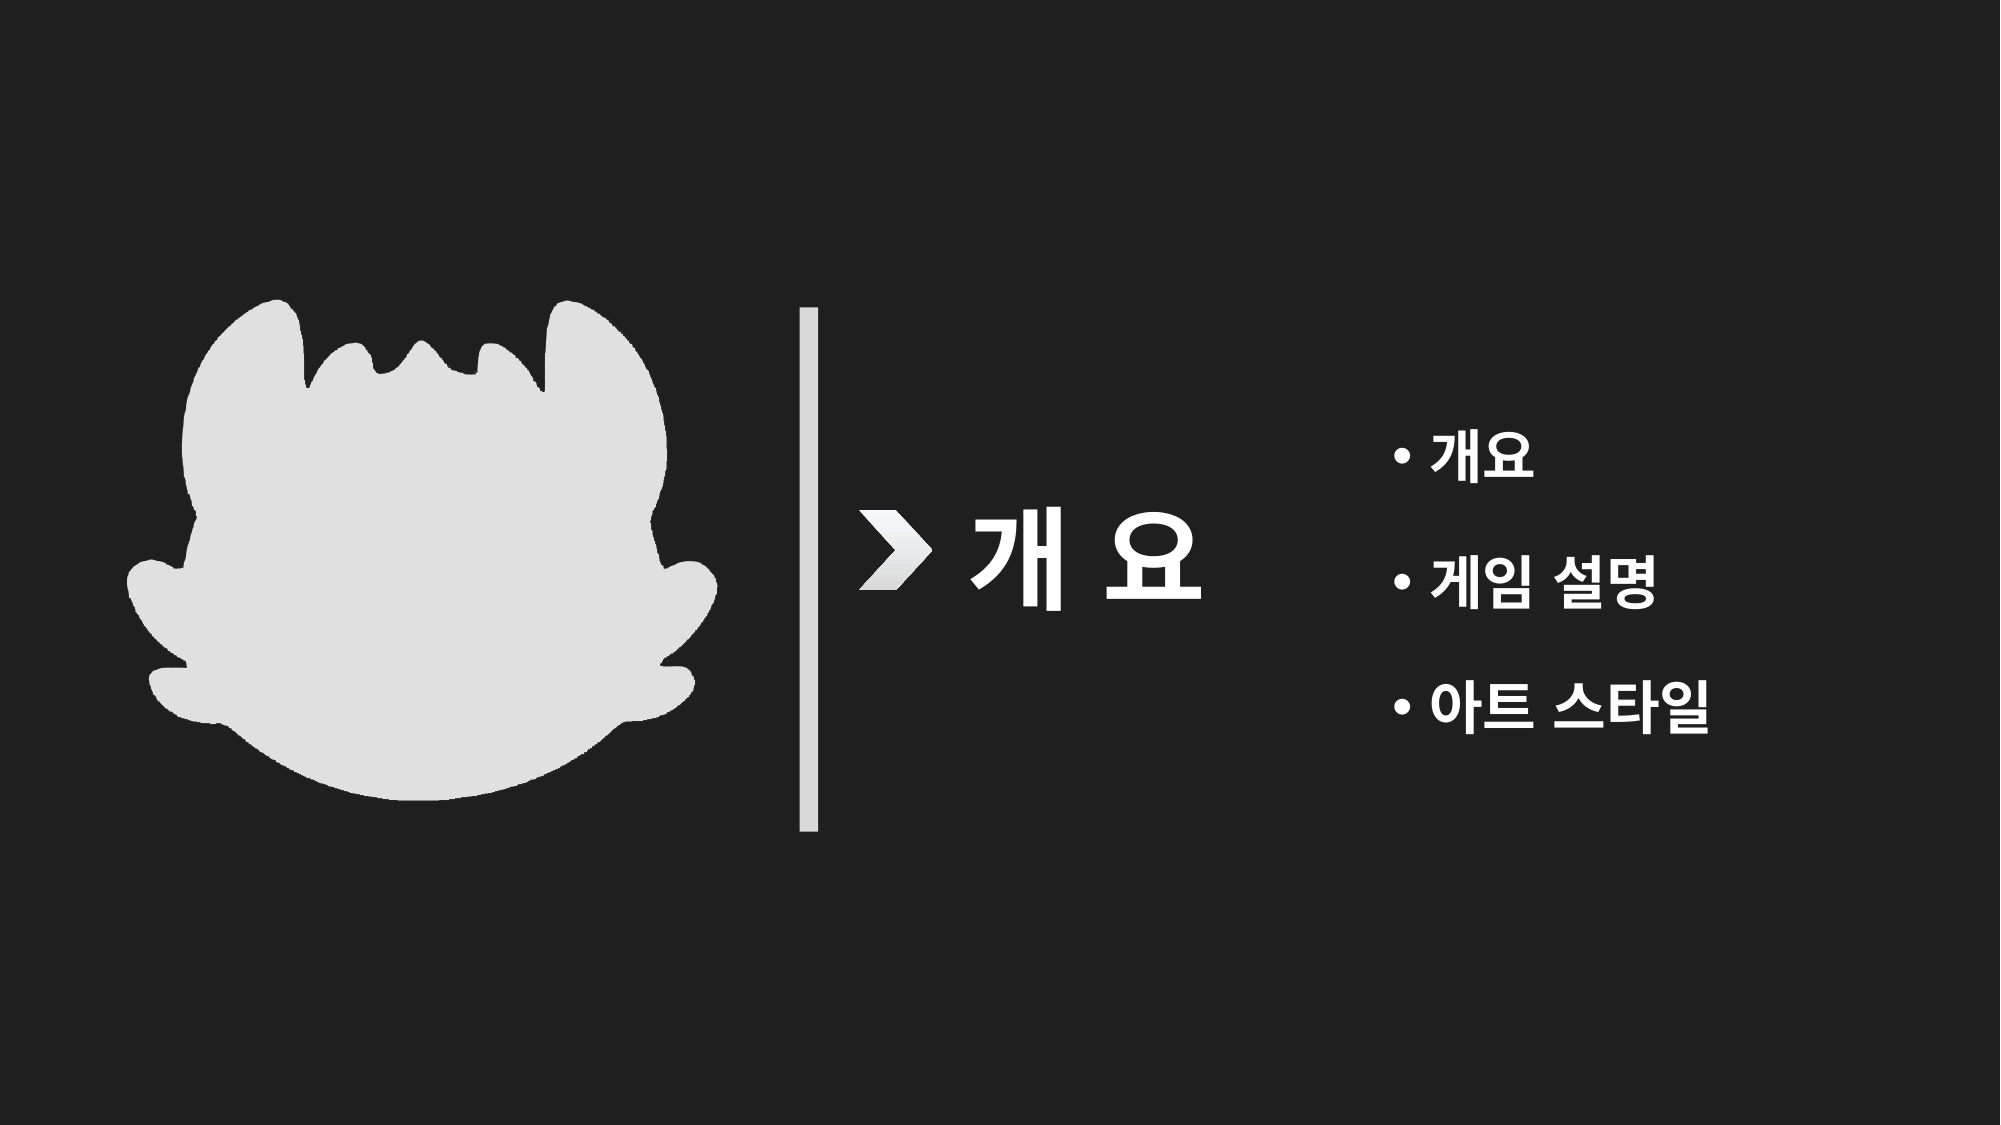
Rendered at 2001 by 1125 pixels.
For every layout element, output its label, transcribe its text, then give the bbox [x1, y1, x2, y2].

text_box [799, 306, 819, 833]
picture [111, 284, 724, 816]
text_box 개요 게임 설명 아트 스타일 [1377, 377, 1791, 762]
text_box [856, 508, 934, 592]
text_box 개 요 [952, 496, 1243, 643]
